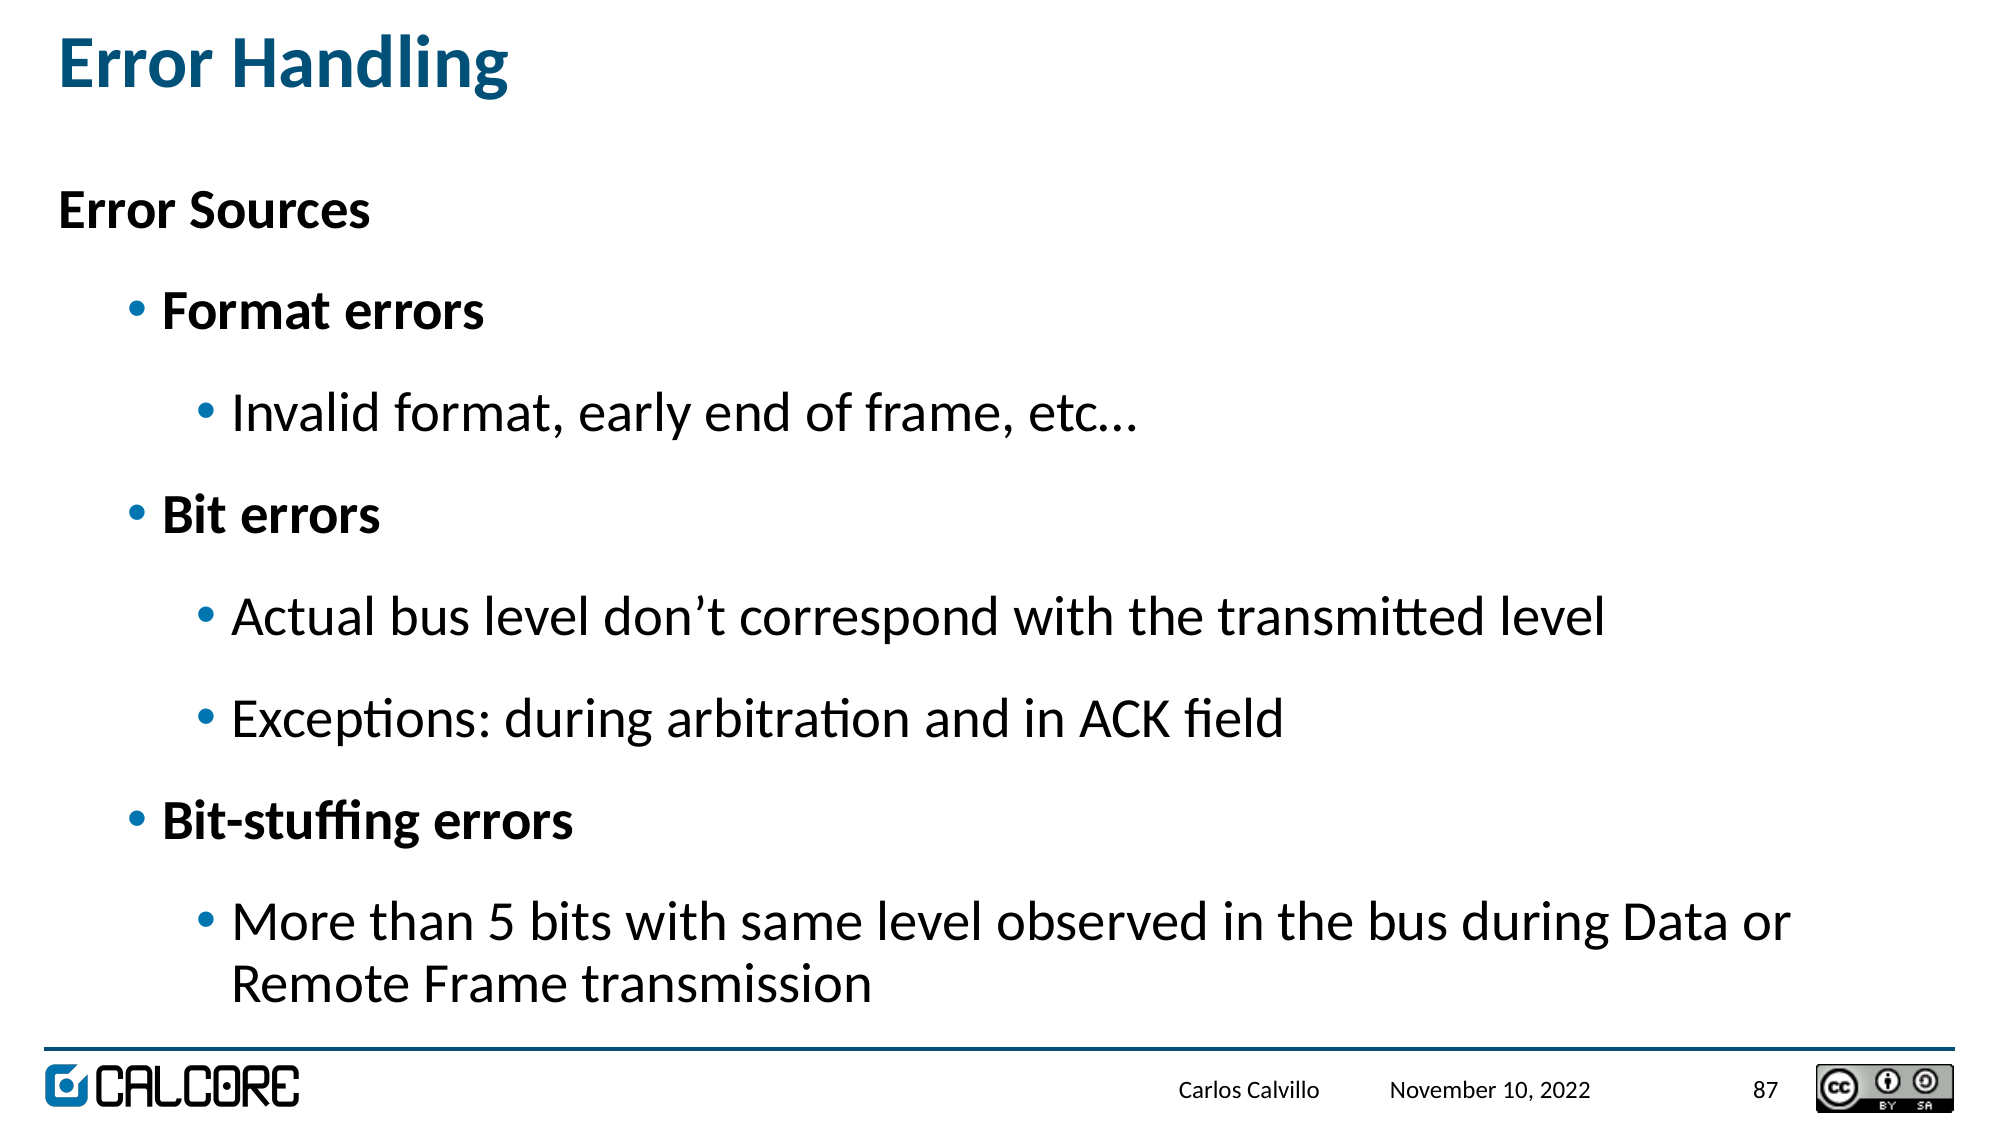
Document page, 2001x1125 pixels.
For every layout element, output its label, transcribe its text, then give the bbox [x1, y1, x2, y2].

footer Carlos Calvillo [1158, 1067, 1341, 1111]
title Error Handling [43, 3, 1955, 124]
slide_number 87 [1622, 1067, 1794, 1111]
list Error Sources Format errors Invalid format, early end of frame, etc… Bit errors Actual bus level don’t correspond with the transmitted level Exceptions: during arbitration and in ACK field Bit-stuffing errors More than 5 bits with same level observed in the bus during Data or Remote Frame transmission [43, 171, 1955, 1027]
picture [55, 1064, 88, 1097]
picture [96, 1065, 299, 1107]
picture [1816, 1064, 1954, 1113]
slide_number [1356, 1067, 1607, 1111]
